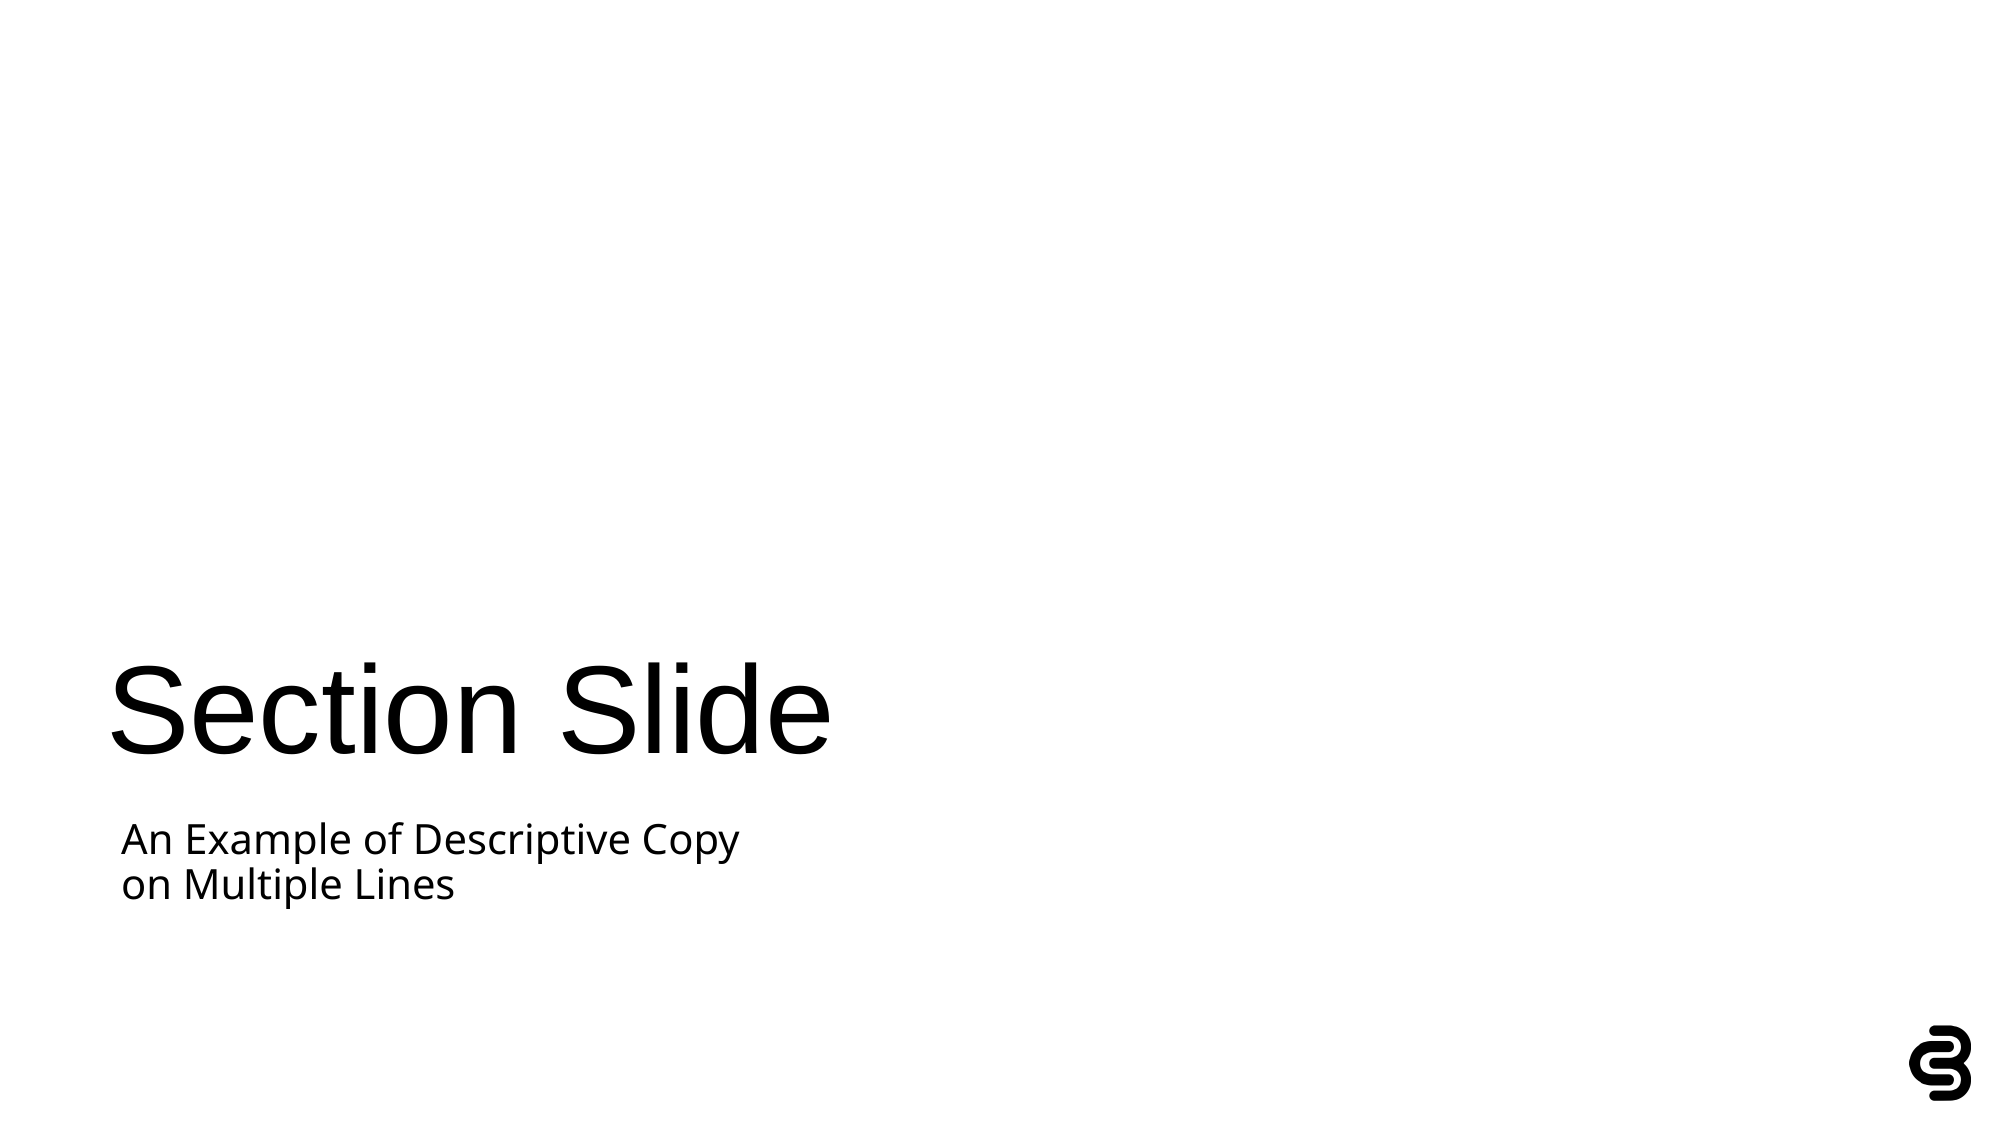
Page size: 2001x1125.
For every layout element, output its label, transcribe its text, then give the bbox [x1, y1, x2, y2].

picture [1909, 1025, 1971, 1101]
subtitle Section Slide [106, 343, 1454, 782]
list An Example of Descriptive Copy on Multiple Lines [106, 811, 1454, 912]
